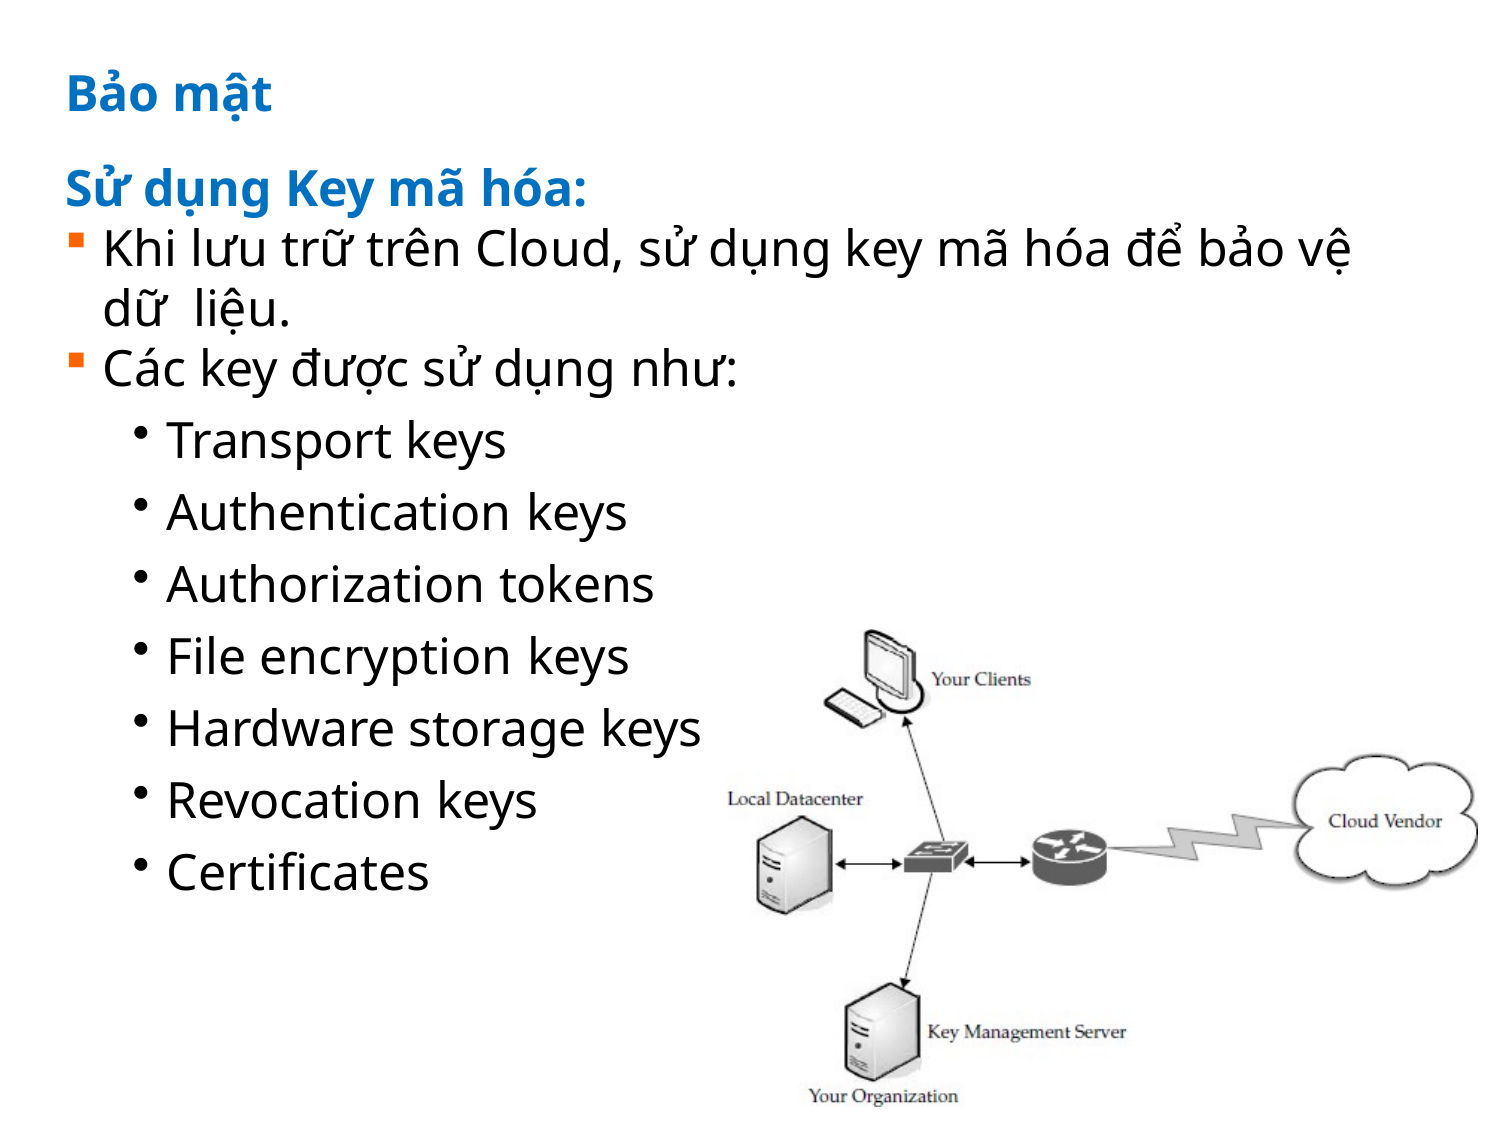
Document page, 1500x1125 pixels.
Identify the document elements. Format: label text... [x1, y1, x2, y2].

picture [727, 629, 1479, 1107]
text_box Bảo mật Sử dụng Key mã hóa: Khi lưu trữ trên Cloud, sử dụng key mã hóa để bảo vệ dữ liệu. Các key được sử dụng như: Transport keys Authentication keys Authorization tokens File encryption keys Hardware storage keys Revocation keys Certificates [62, 25, 1387, 901]
